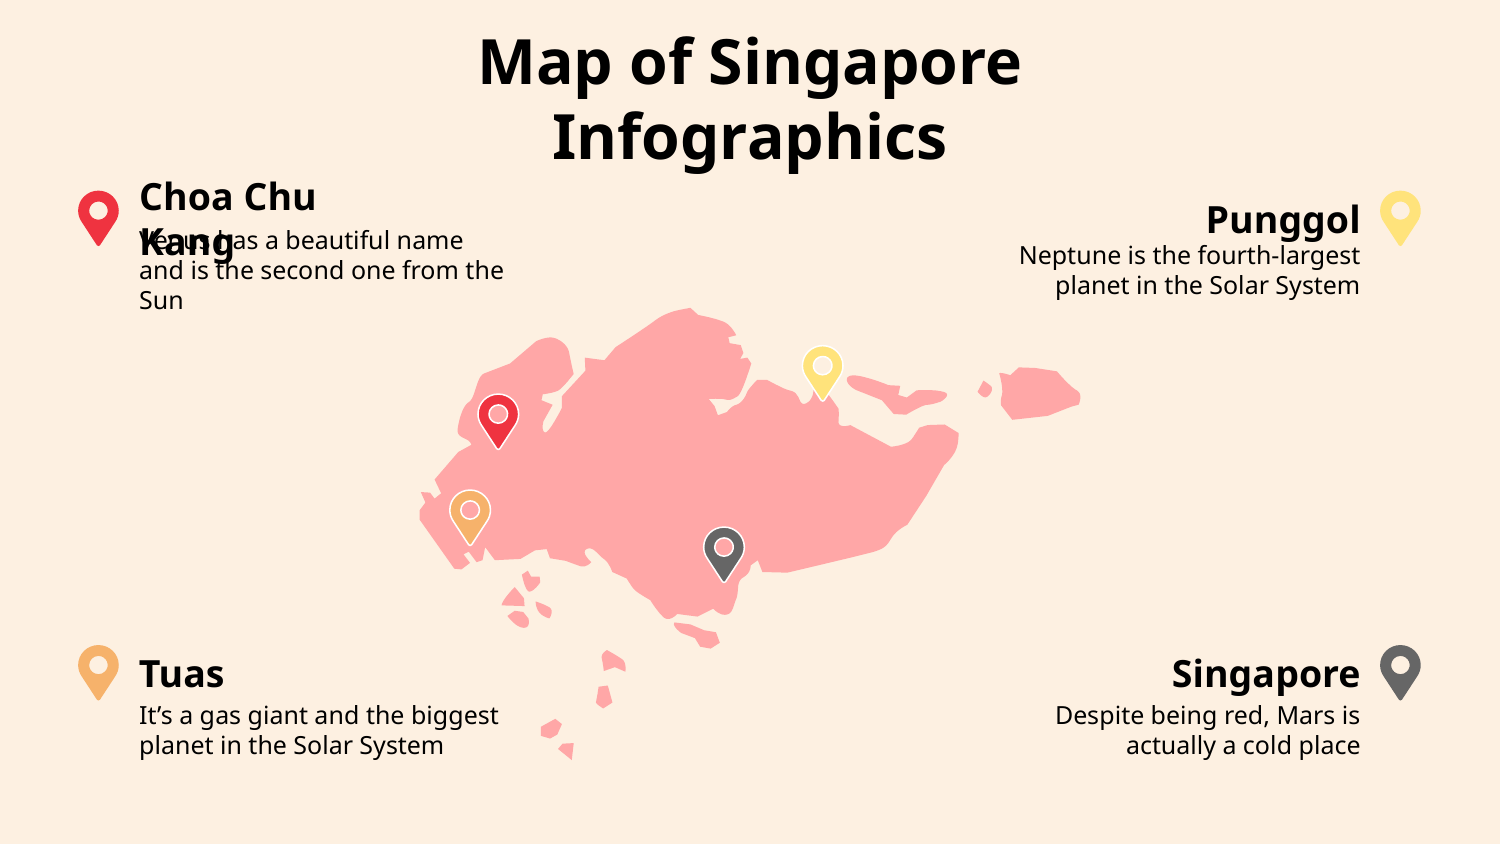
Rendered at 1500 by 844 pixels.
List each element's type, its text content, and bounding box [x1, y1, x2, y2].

text_box Venus has a beautiful name and is the second one from the Sun [124, 238, 531, 300]
text_box It’s a gas giant and the biggest planet in the Solar System [124, 693, 416, 766]
text_box Choa Chu Kang [124, 197, 386, 238]
text_box [78, 645, 119, 701]
title Map of Singapore Infographics [328, 67, 1172, 127]
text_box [419, 307, 1081, 761]
text_box Tuas [124, 652, 372, 693]
text_box [1380, 190, 1421, 247]
text_box Singapore [1092, 649, 1376, 693]
text_box [78, 190, 119, 247]
text_box Neptune is the fourth-largest planet in the Solar System [969, 238, 1376, 300]
text_box Punggol [1114, 197, 1376, 238]
text_box [1380, 645, 1421, 701]
text_box Despite being red, Mars is actually a cold place [1083, 693, 1376, 766]
